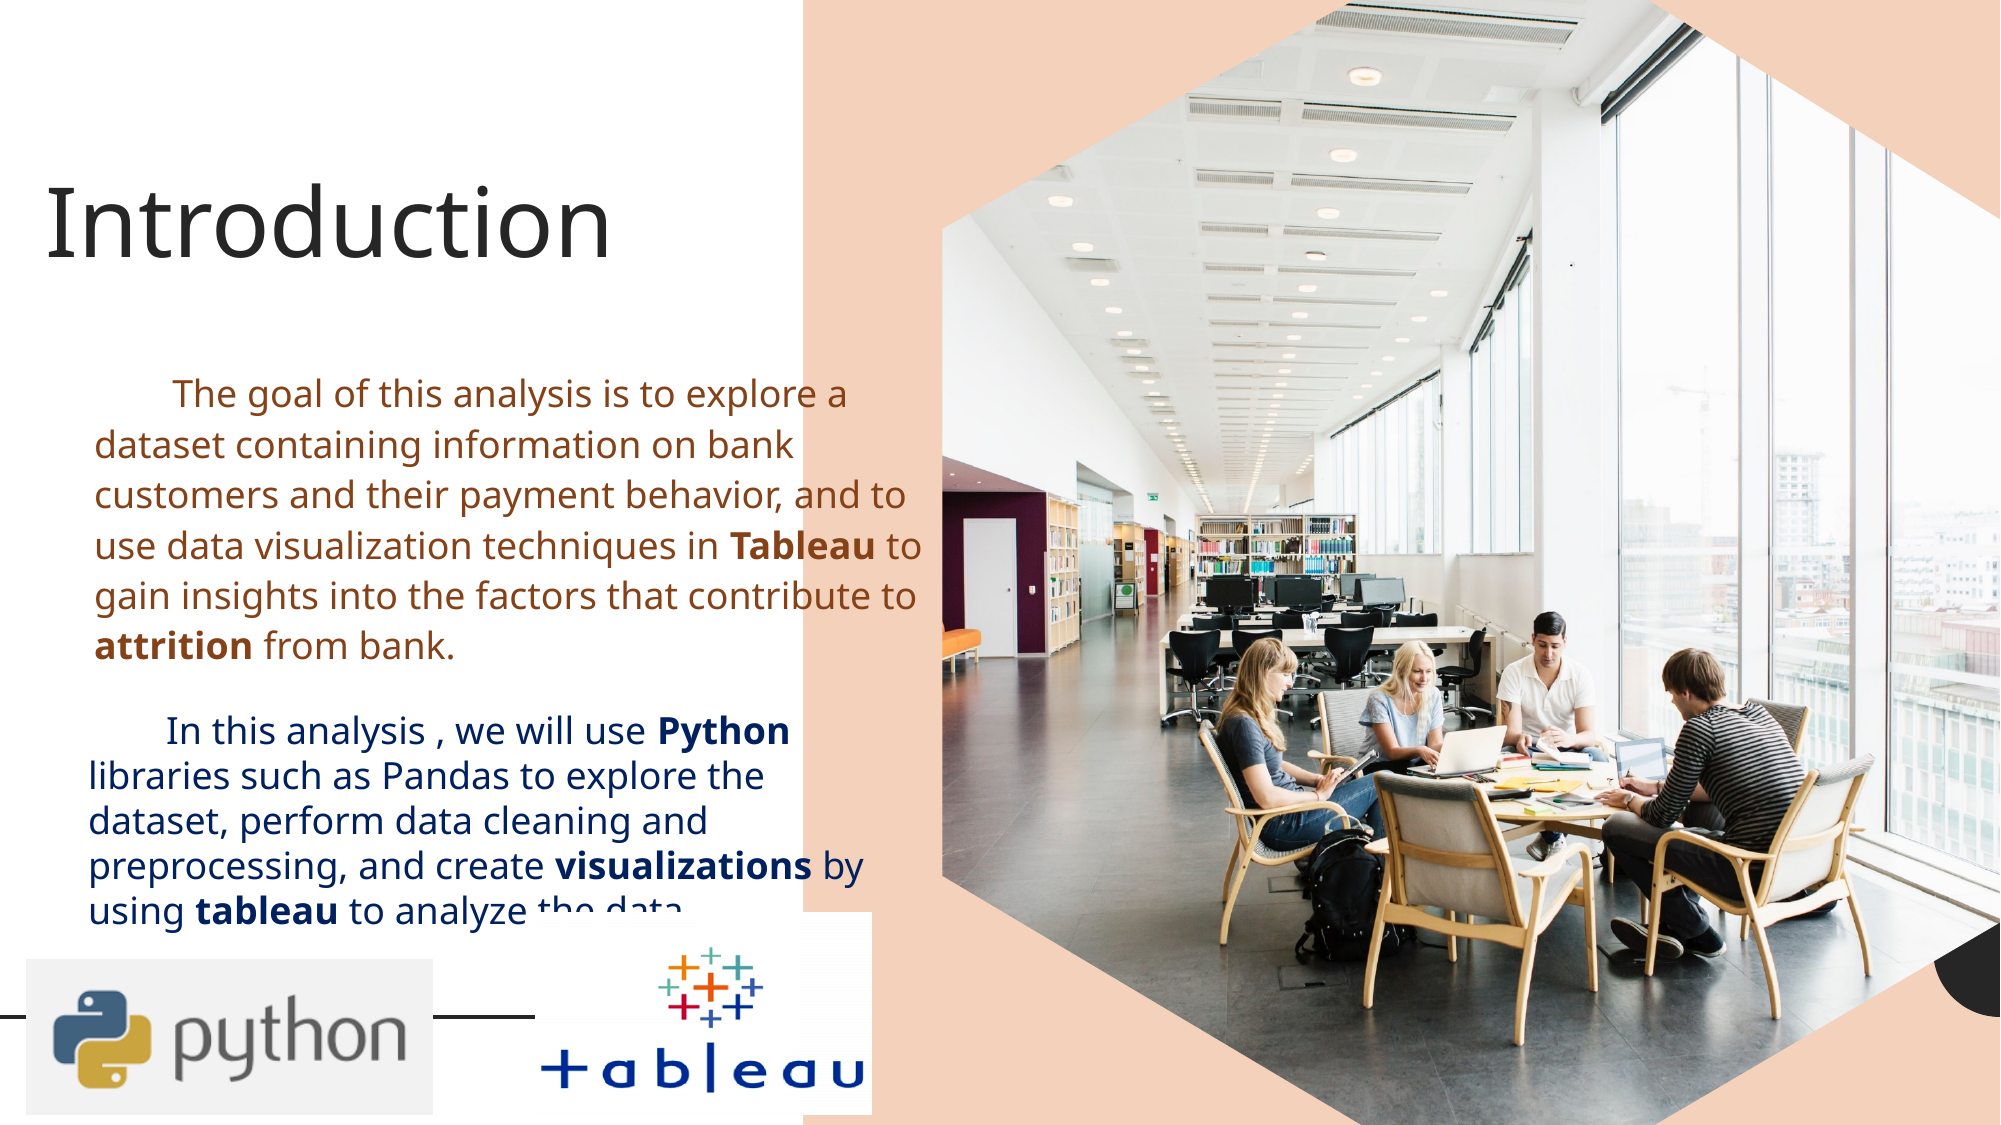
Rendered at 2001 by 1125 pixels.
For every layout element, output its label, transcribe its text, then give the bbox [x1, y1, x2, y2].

text_box In this analysis , we will use Python libraries such as Pandas to explore the dataset, perform data cleaning and preprocessing, and create visualizations by using tableau to analyze the data. [73, 699, 916, 913]
picture [535, 912, 872, 1115]
title Introduction [26, 165, 631, 287]
picture [942, 0, 2000, 1125]
picture [26, 959, 433, 1115]
text_box The goal of this analysis is to explore a dataset containing information on bank customers and their payment behavior, and to use data visualization techniques in Tableau to gain insights into the factors that contribute to attrition from bank. [79, 357, 942, 625]
